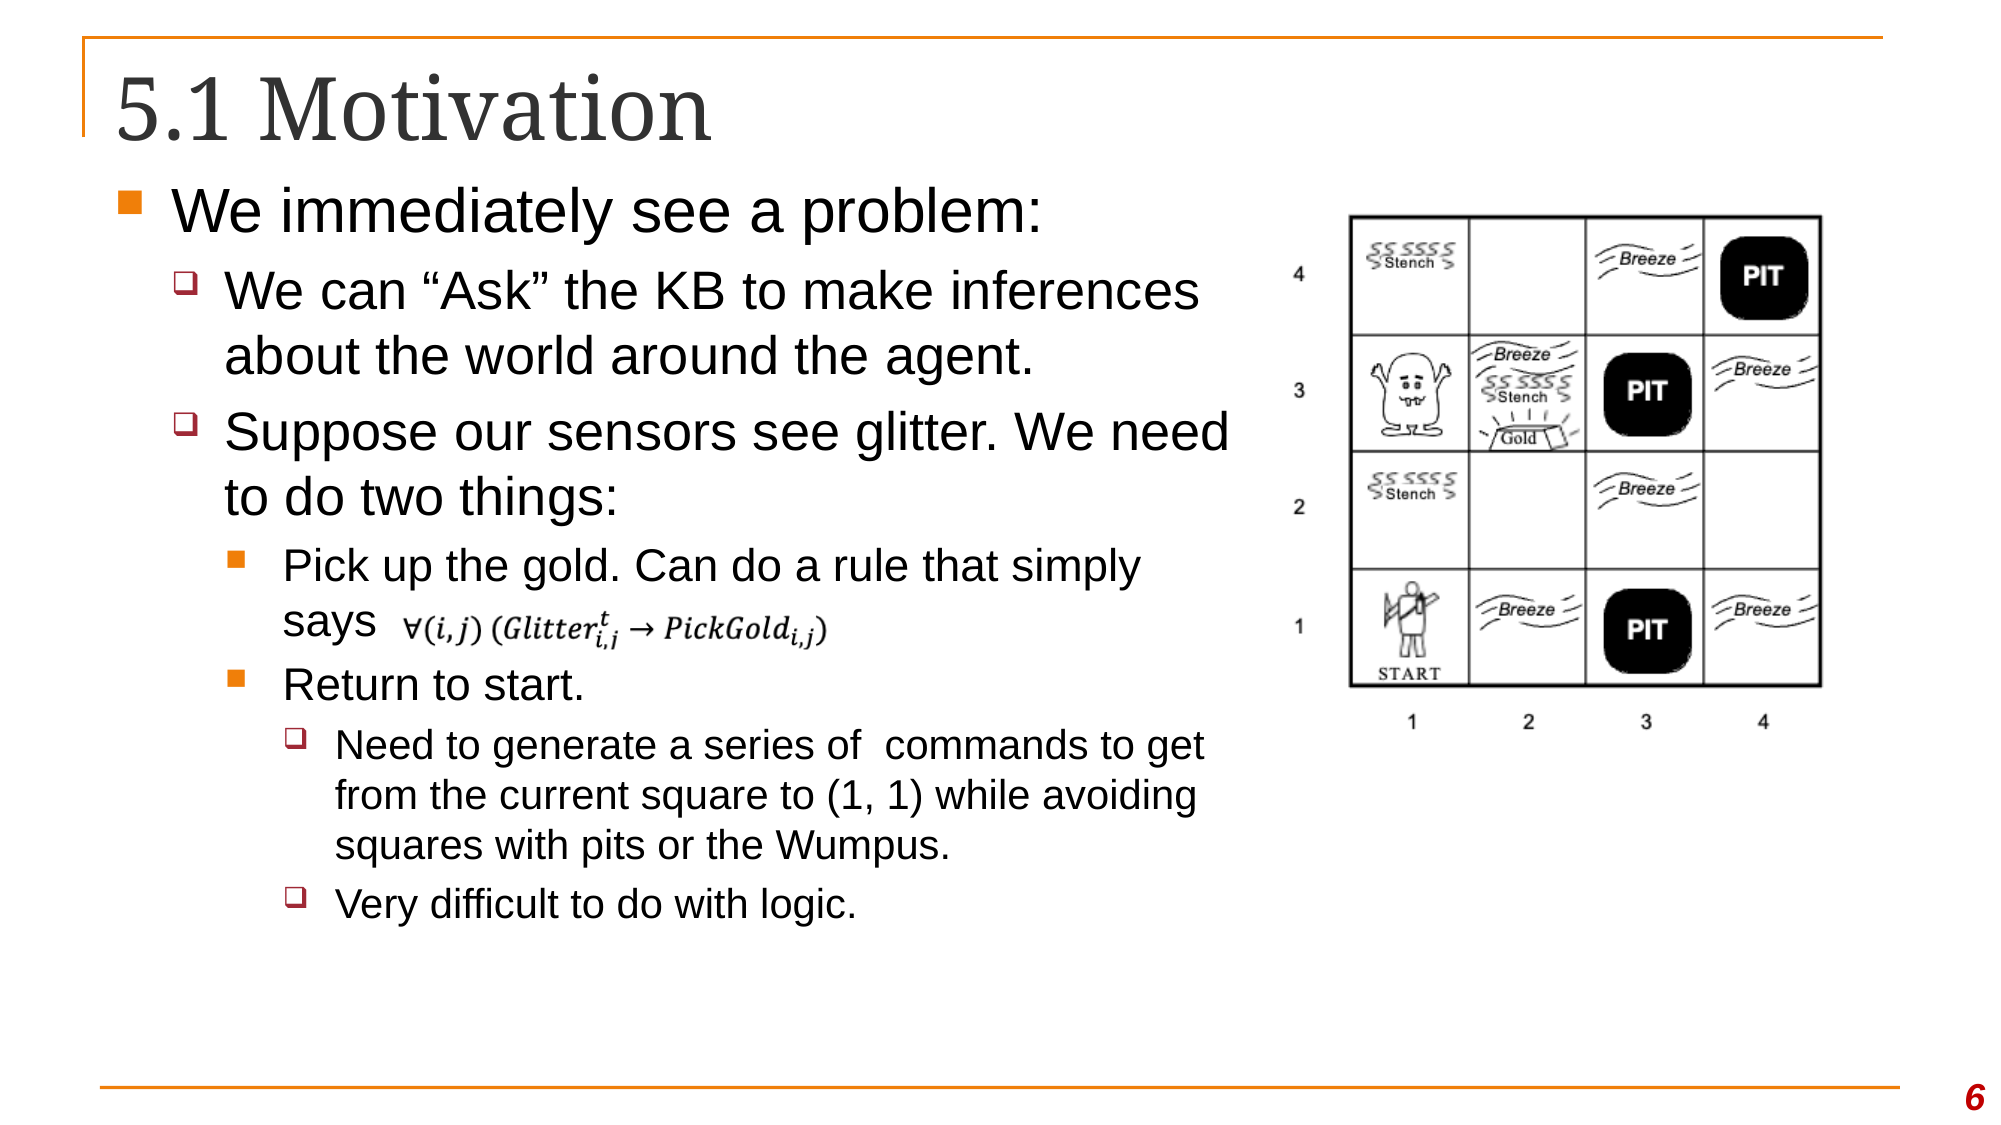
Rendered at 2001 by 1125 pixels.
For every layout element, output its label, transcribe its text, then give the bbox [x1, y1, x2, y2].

picture [384, 596, 838, 658]
title 5.1 Motivation [99, 45, 1900, 163]
slide_number 6 [1883, 1050, 2000, 1125]
picture [1250, 162, 1958, 792]
